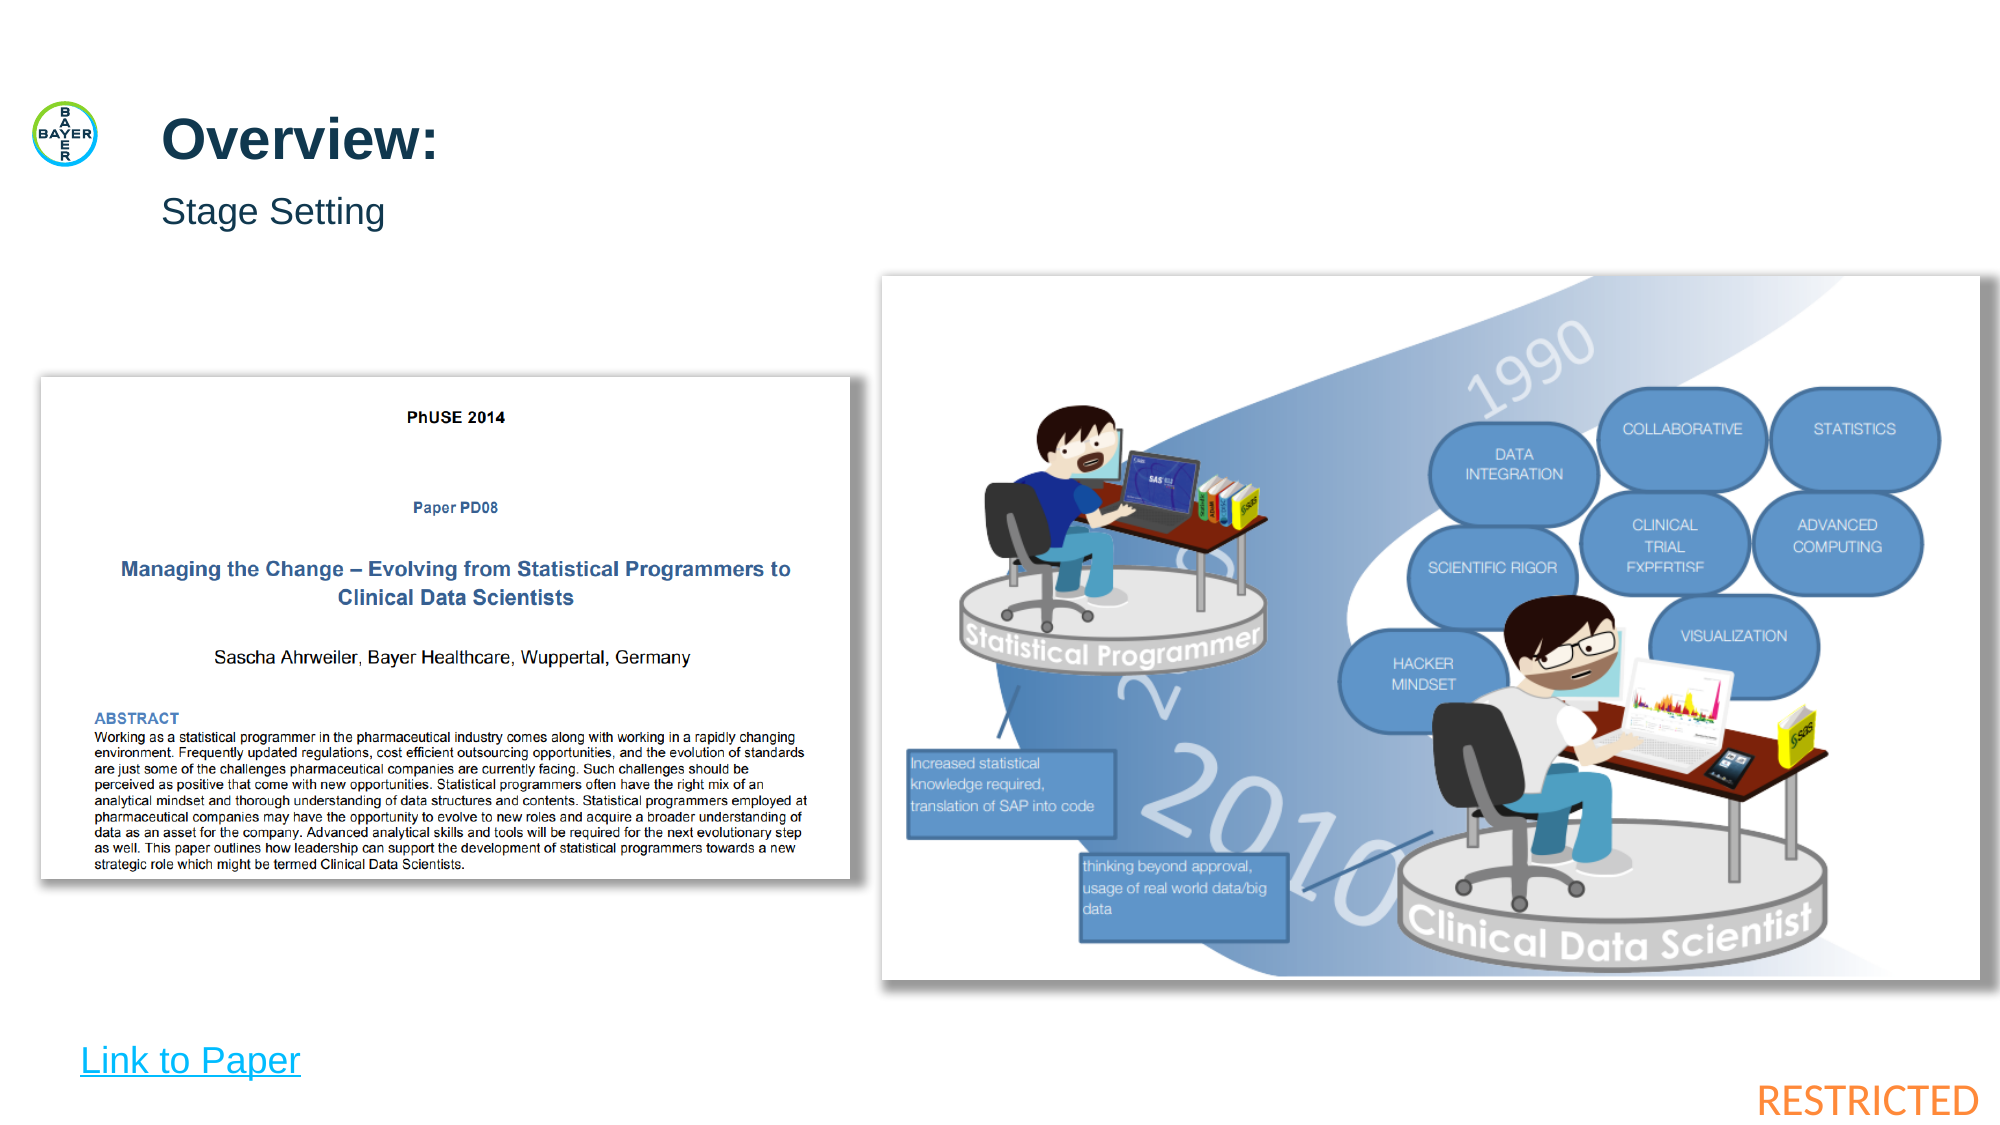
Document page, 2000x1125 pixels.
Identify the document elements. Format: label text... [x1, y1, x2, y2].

title Overview: [161, 29, 1933, 172]
picture [64, 105, 82, 112]
picture [40, 377, 850, 879]
subtitle Stage Setting [161, 186, 1933, 229]
picture [882, 276, 1980, 980]
text_box Link to Paper [65, 1028, 474, 1088]
